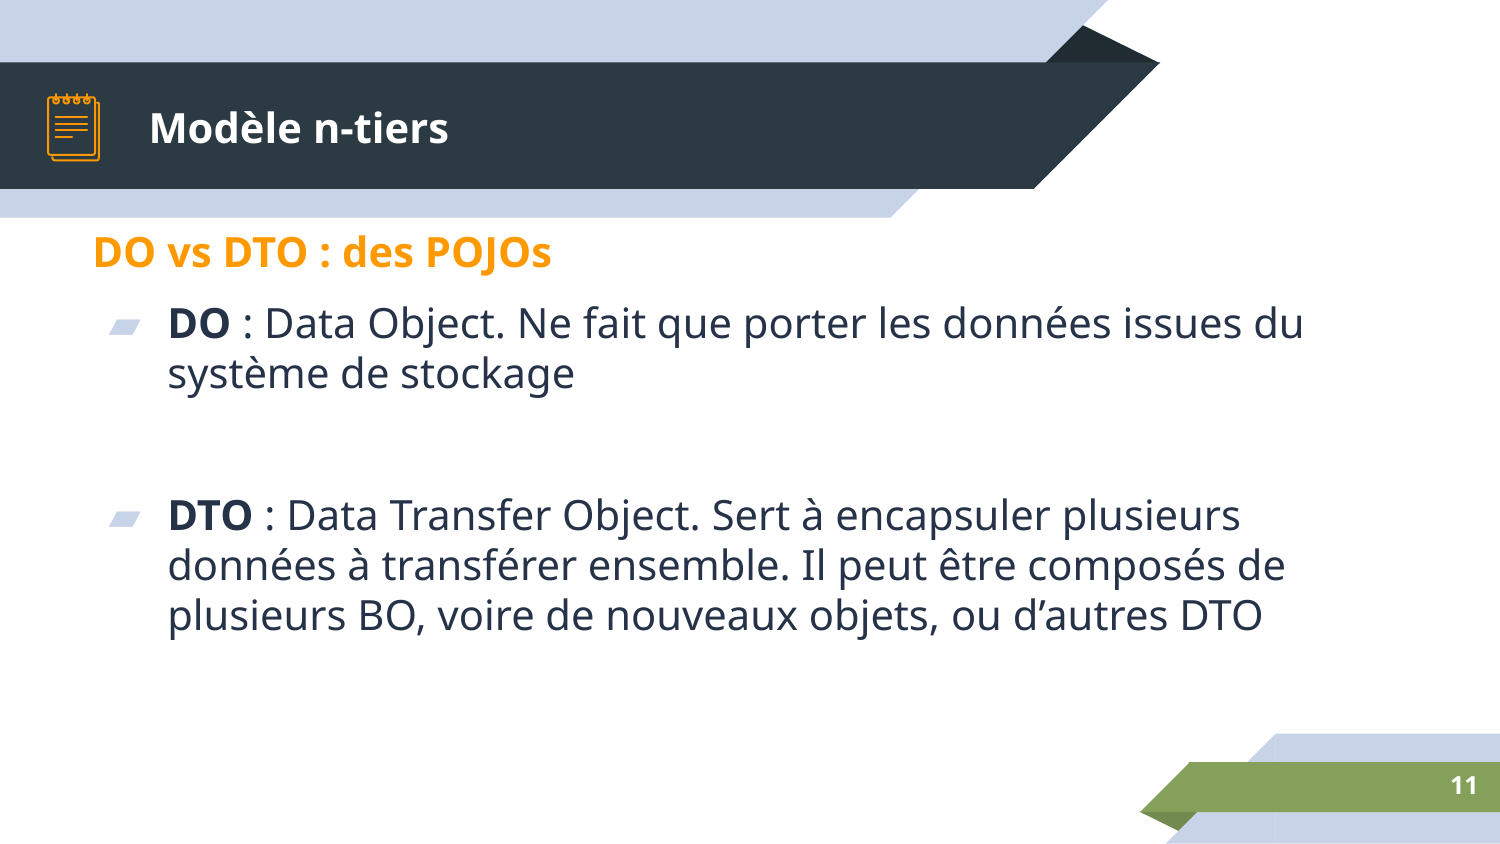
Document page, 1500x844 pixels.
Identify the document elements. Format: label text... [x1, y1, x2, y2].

slide_number ‹#› [1249, 760, 1494, 813]
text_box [47, 93, 100, 161]
list DO vs DTO : des POJOs DO : Data Object. Ne fait que porter les données issues du système de stockage DTO : Data Transfer Object. Sert à encapsuler plusieurs données à transférer ensemble. Il peut être composés de plusieurs BO, voire de nouveaux objets, ou d’autres DTO [77, 211, 1380, 615]
list [133, 615, 1355, 640]
title Modèle n-tiers [133, 64, 997, 190]
